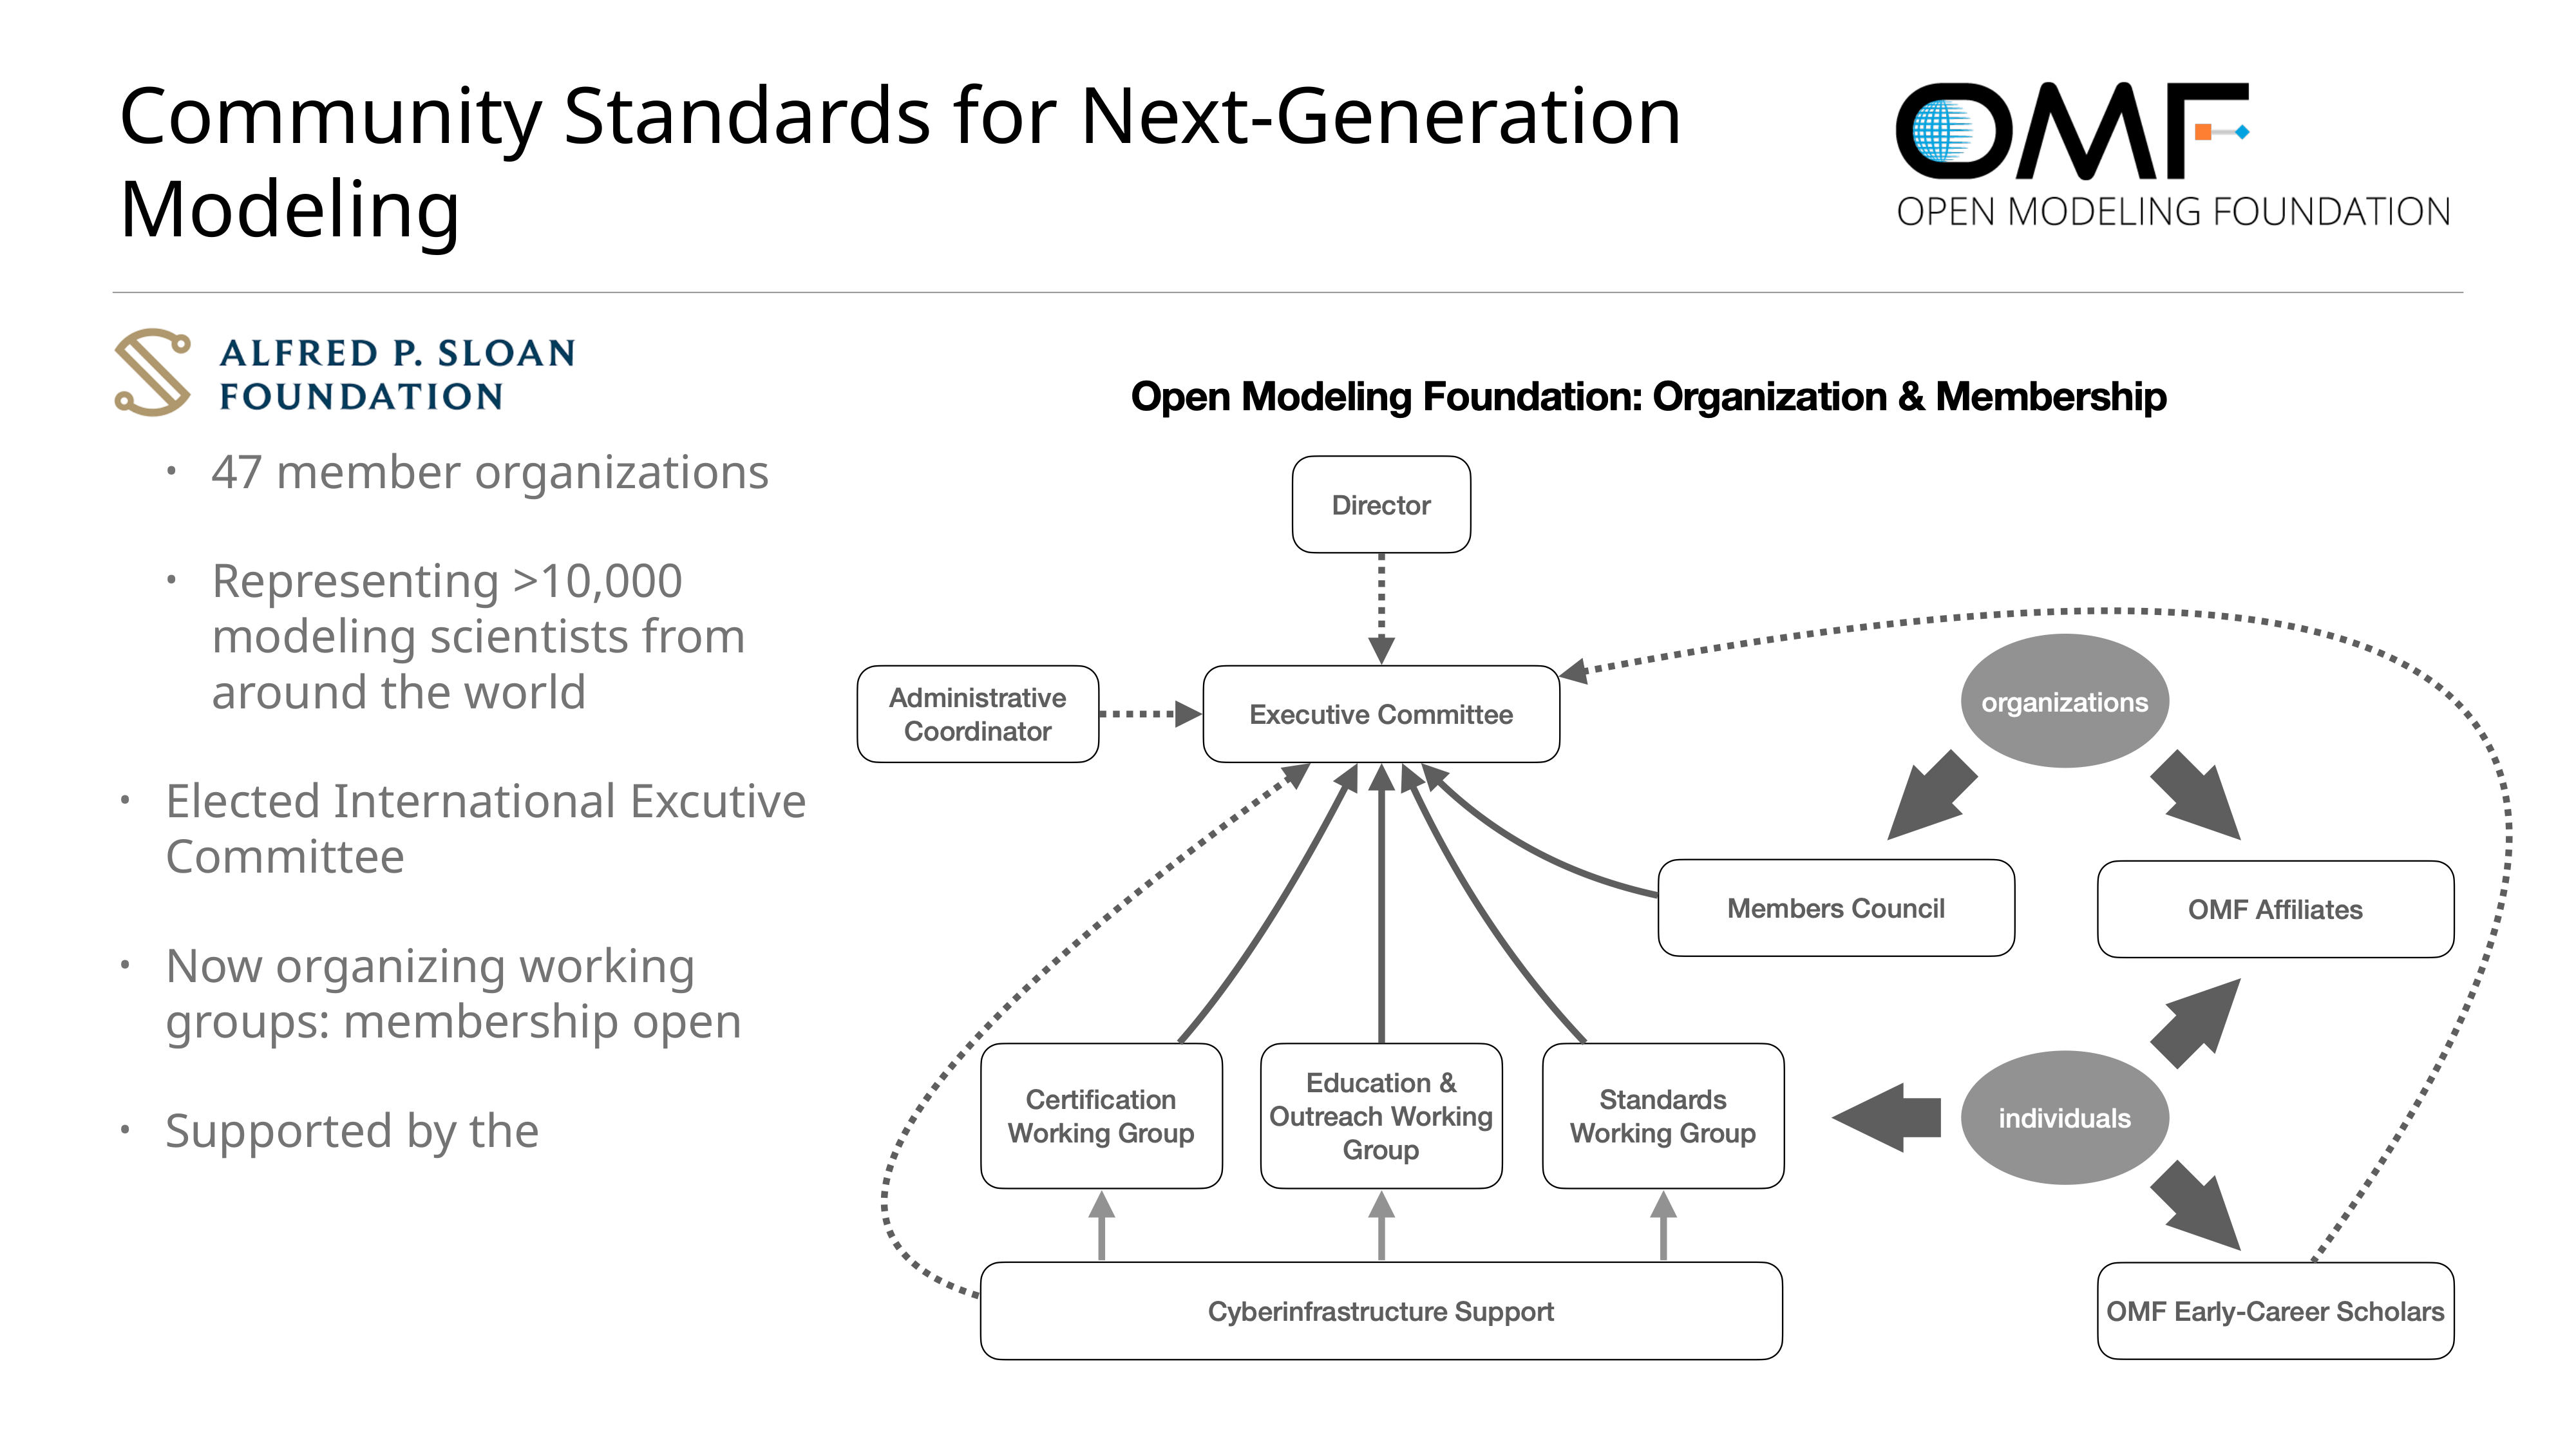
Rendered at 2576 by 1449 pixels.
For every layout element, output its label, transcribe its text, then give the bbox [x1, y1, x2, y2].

picture [113, 327, 576, 418]
title Community Standards for Next-Generation Modeling [112, 49, 1780, 258]
list Current status 47 member organizations Representing >10,000 modeling scientists from around the world Elected International Excutive Committee Now organizing working groups: membership open Supported by the [113, 327, 814, 1335]
picture [1844, 50, 2501, 258]
picture [833, 348, 2533, 1377]
